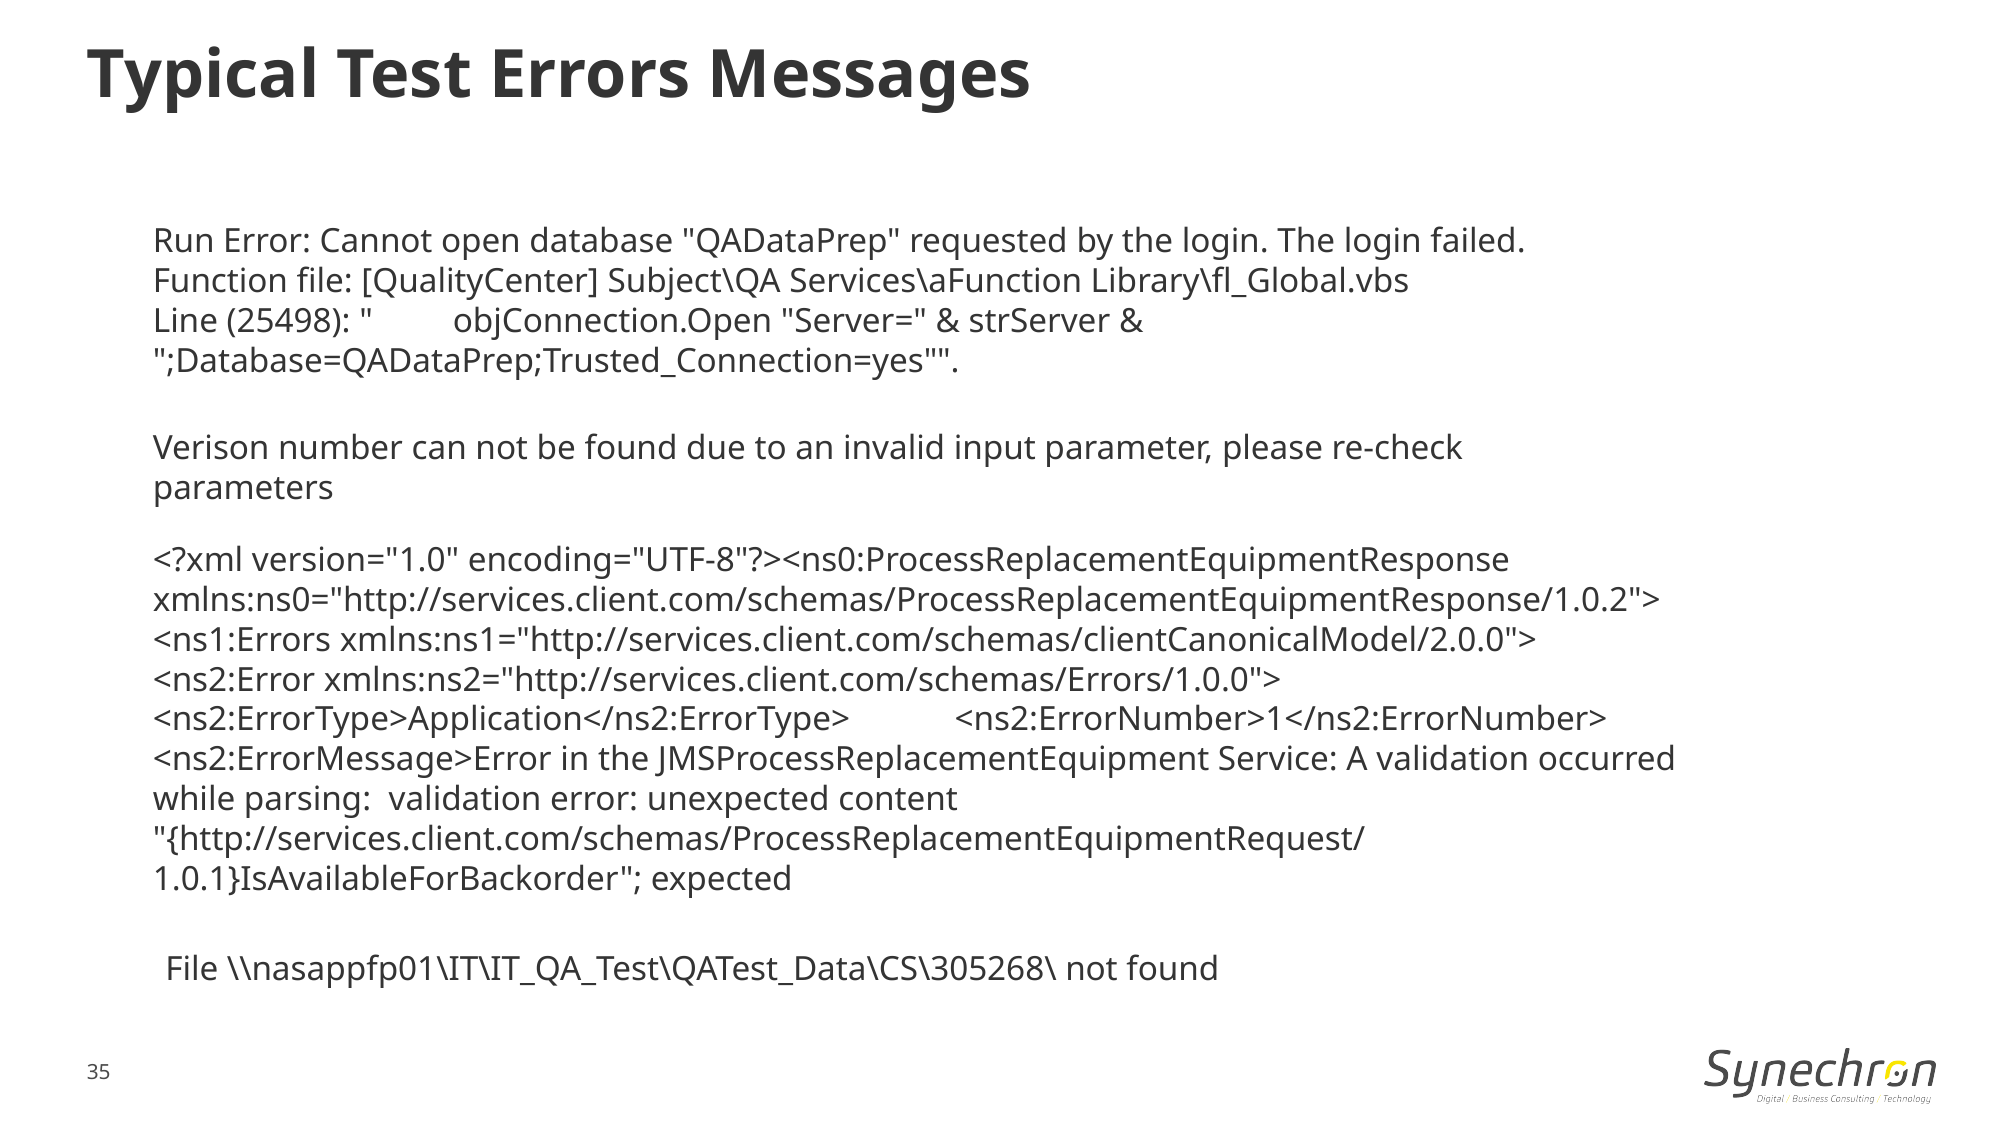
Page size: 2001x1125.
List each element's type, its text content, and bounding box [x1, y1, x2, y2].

list Typical Test Errors Messages [86, 32, 1679, 102]
text_box Run Error: Cannot open database "QADataPrep" requested by the login. The login failed. Function file: [QualityCenter] Subject\QA Services\aFunction Library\fl_Global.vbs Line (25498): " objConnection.Open "Server=" & strServer & ";Database=QADataPrep;Trusted_Connection=yes"". [138, 212, 1589, 387]
text_box File \\nasappfp01\IT\IT_QA_Test\QATest_Data\CS\305268\ not found [150, 939, 1439, 995]
slide_number 35 [86, 1042, 151, 1103]
text_box <?xml version="1.0" encoding="UTF-8"?><ns0:ProcessReplacementEquipmentResponse xmlns:ns0="http://services.client.com/schemas/ProcessReplacementEquipmentResponse/1.0.2"> <ns1:Errors xmlns:ns1="http://services.client.com/schemas/clientCanonicalModel/2.0.0"> <ns2:Error xmlns:ns2="http://services.client.com/schemas/Errors/1.0.0"> <ns2:ErrorType>Application</ns2:ErrorType> <ns2:ErrorNumber>1</ns2:ErrorNumber> <ns2:ErrorMessage>Error in the JMSProcessReplacementEquipment Service: A validation occurred while parsing: validation error: unexpected content "{http://services.client.com/schemas/ProcessReplacementEquipmentRequest/1.0.1}IsAvailableForBackorder"; expected [138, 530, 1725, 905]
text_box [194, 290, 1695, 465]
picture [1704, 1048, 1936, 1104]
text_box Verison number can not be found due to an invalid input parameter, please re-check parameters [138, 418, 1622, 514]
